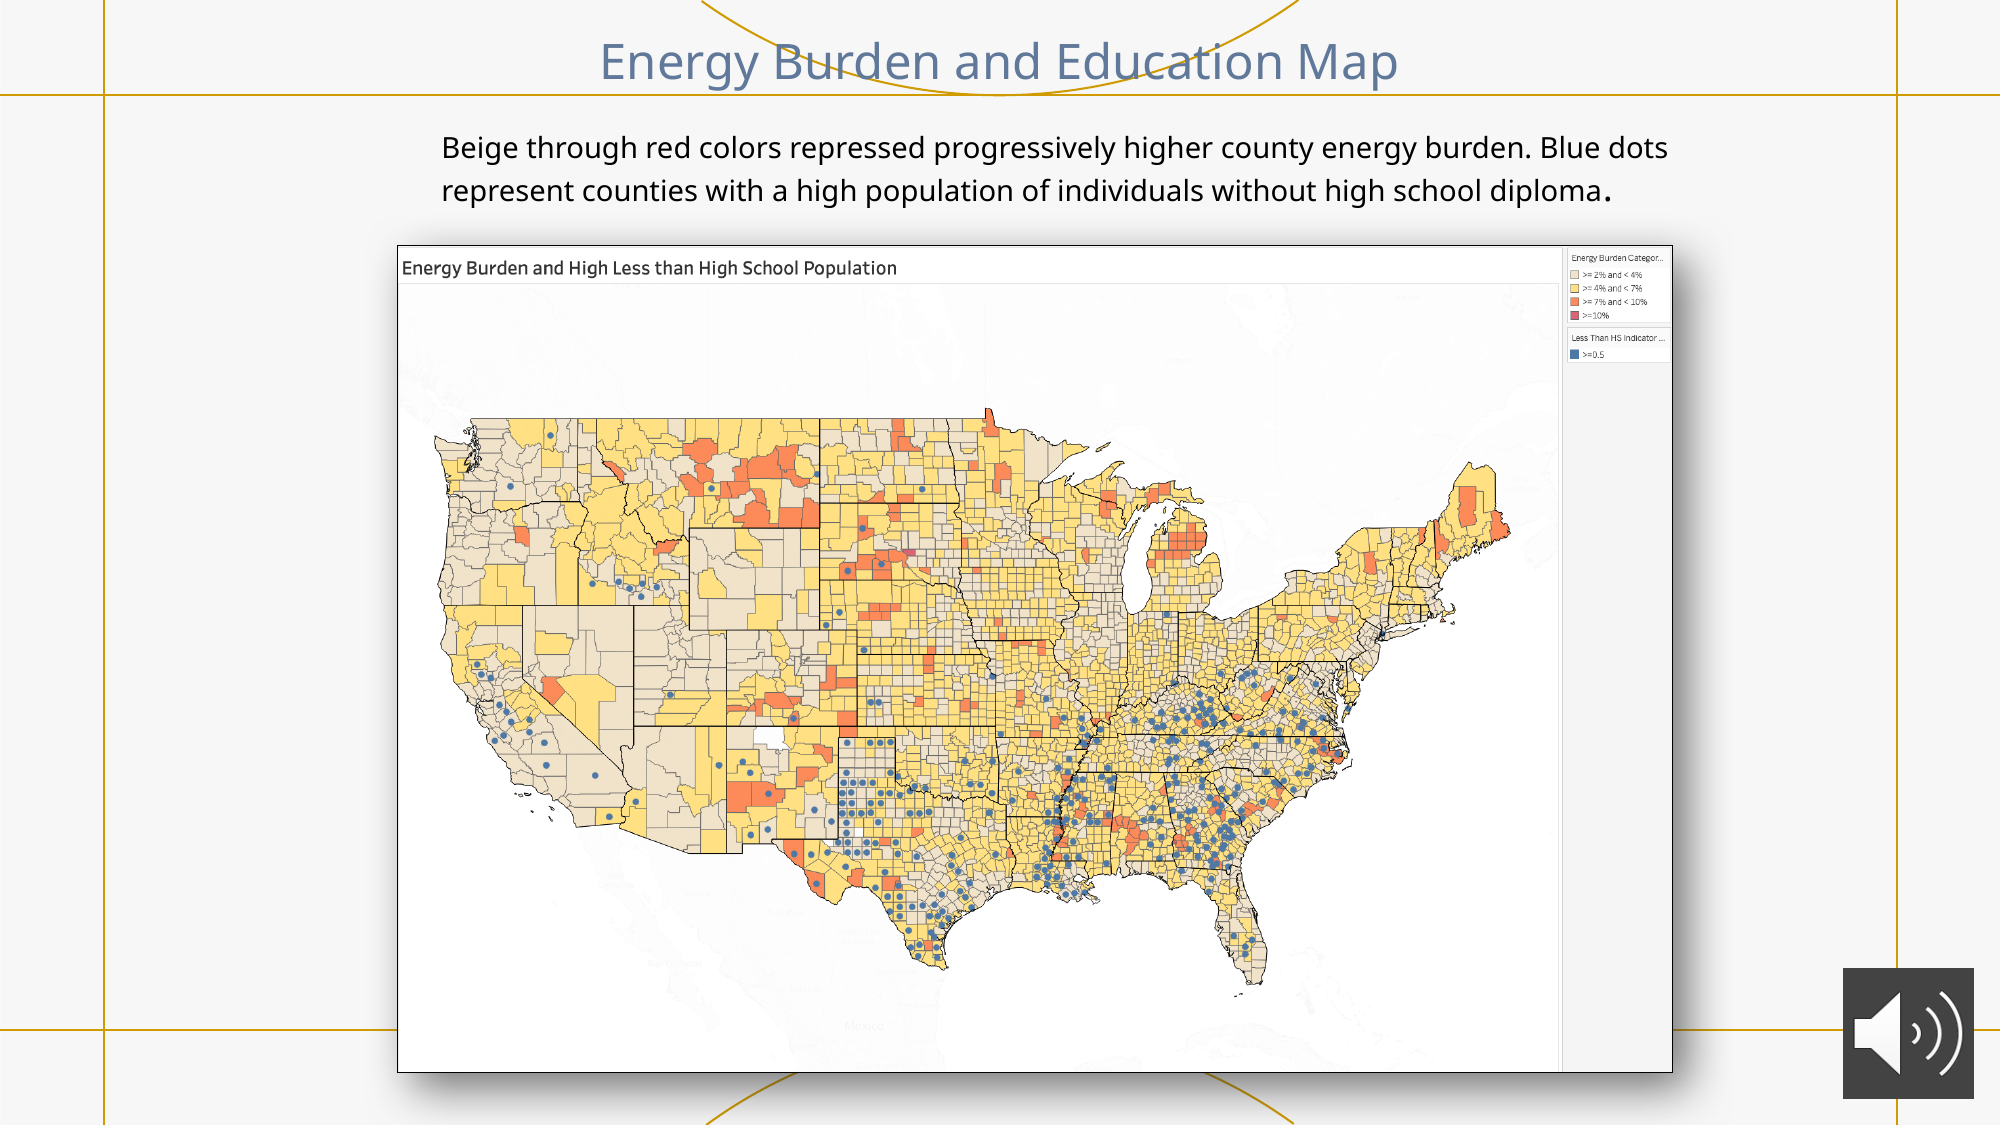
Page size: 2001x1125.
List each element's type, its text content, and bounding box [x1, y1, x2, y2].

picture [397, 245, 1673, 1073]
picture [1841, 966, 1975, 1100]
title Energy Burden and Education Map [137, 23, 1863, 97]
text_box Beige through red colors repressed progressively higher county energy burden. Blue dots represent counties with a high population of individuals without high school diploma. [426, 121, 1767, 217]
